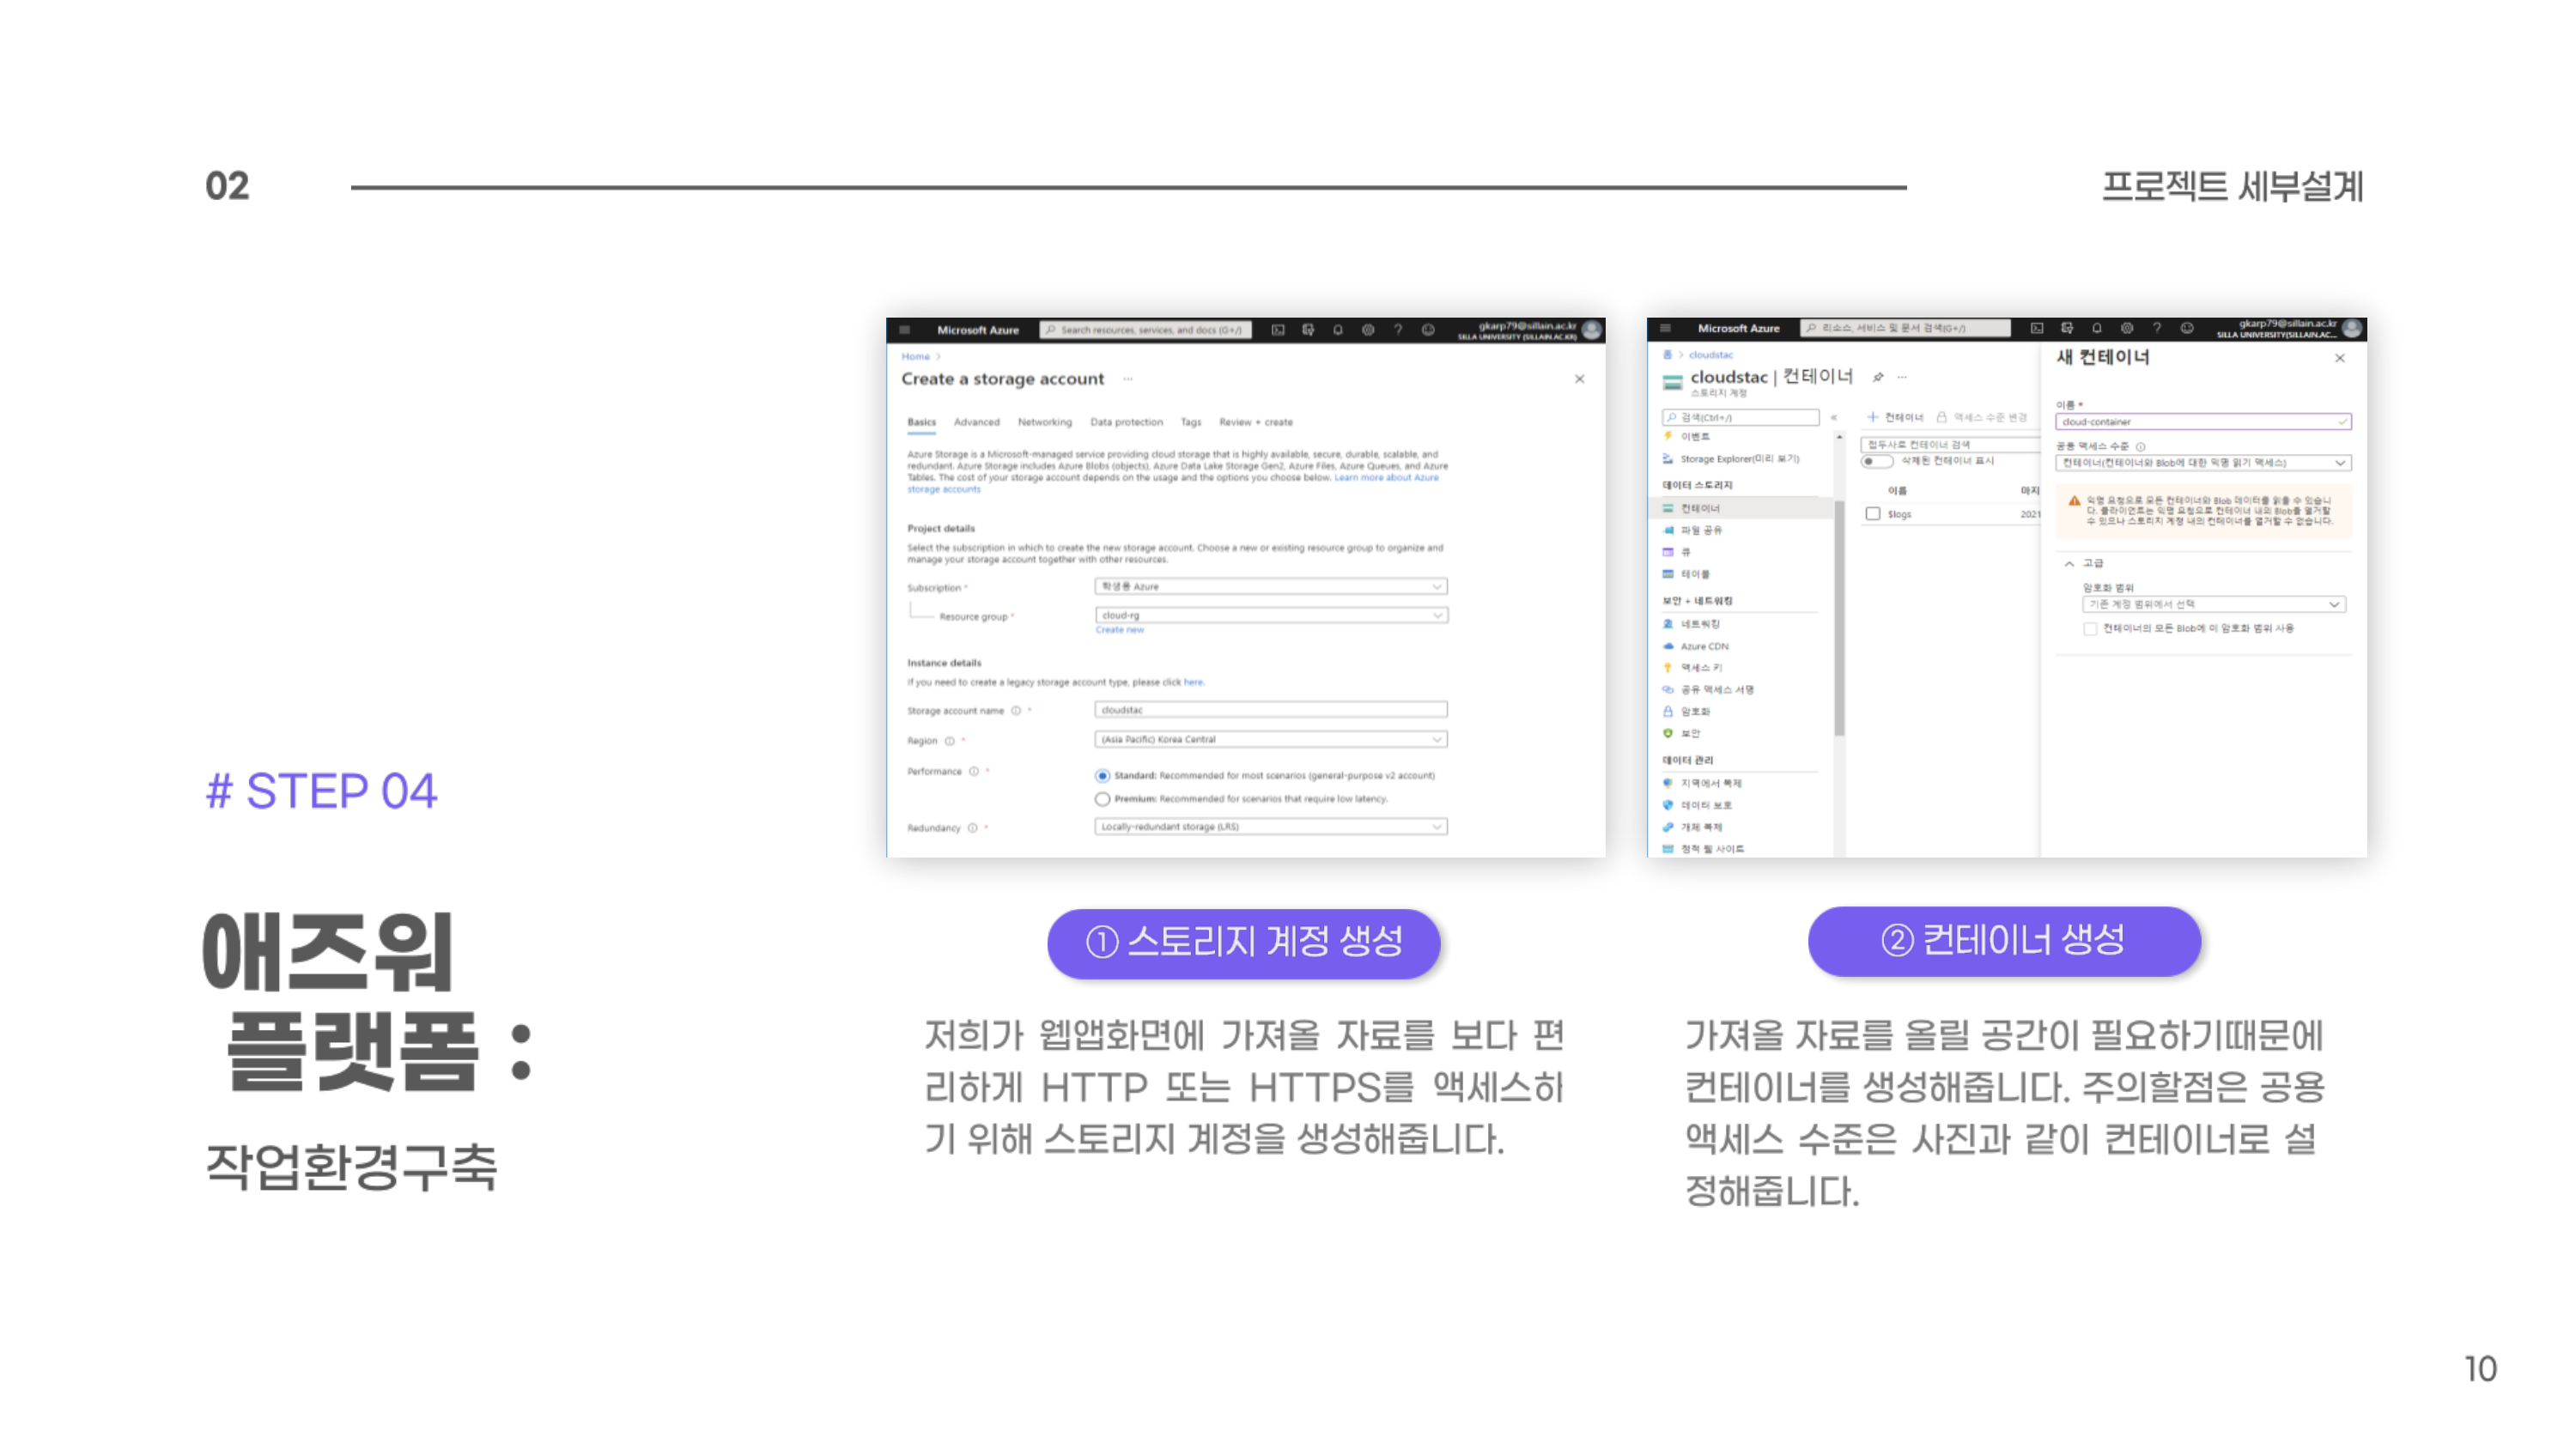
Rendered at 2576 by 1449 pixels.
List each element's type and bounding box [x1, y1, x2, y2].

text_box [350, 180, 1907, 197]
text_box [1647, 318, 2367, 858]
text_box [886, 318, 1606, 858]
text_box [1048, 909, 1441, 979]
picture [185, 50, 2576, 1238]
picture [2455, 1346, 2513, 1402]
text_box [1808, 906, 2202, 978]
picture [199, 160, 265, 221]
picture [198, 757, 458, 836]
